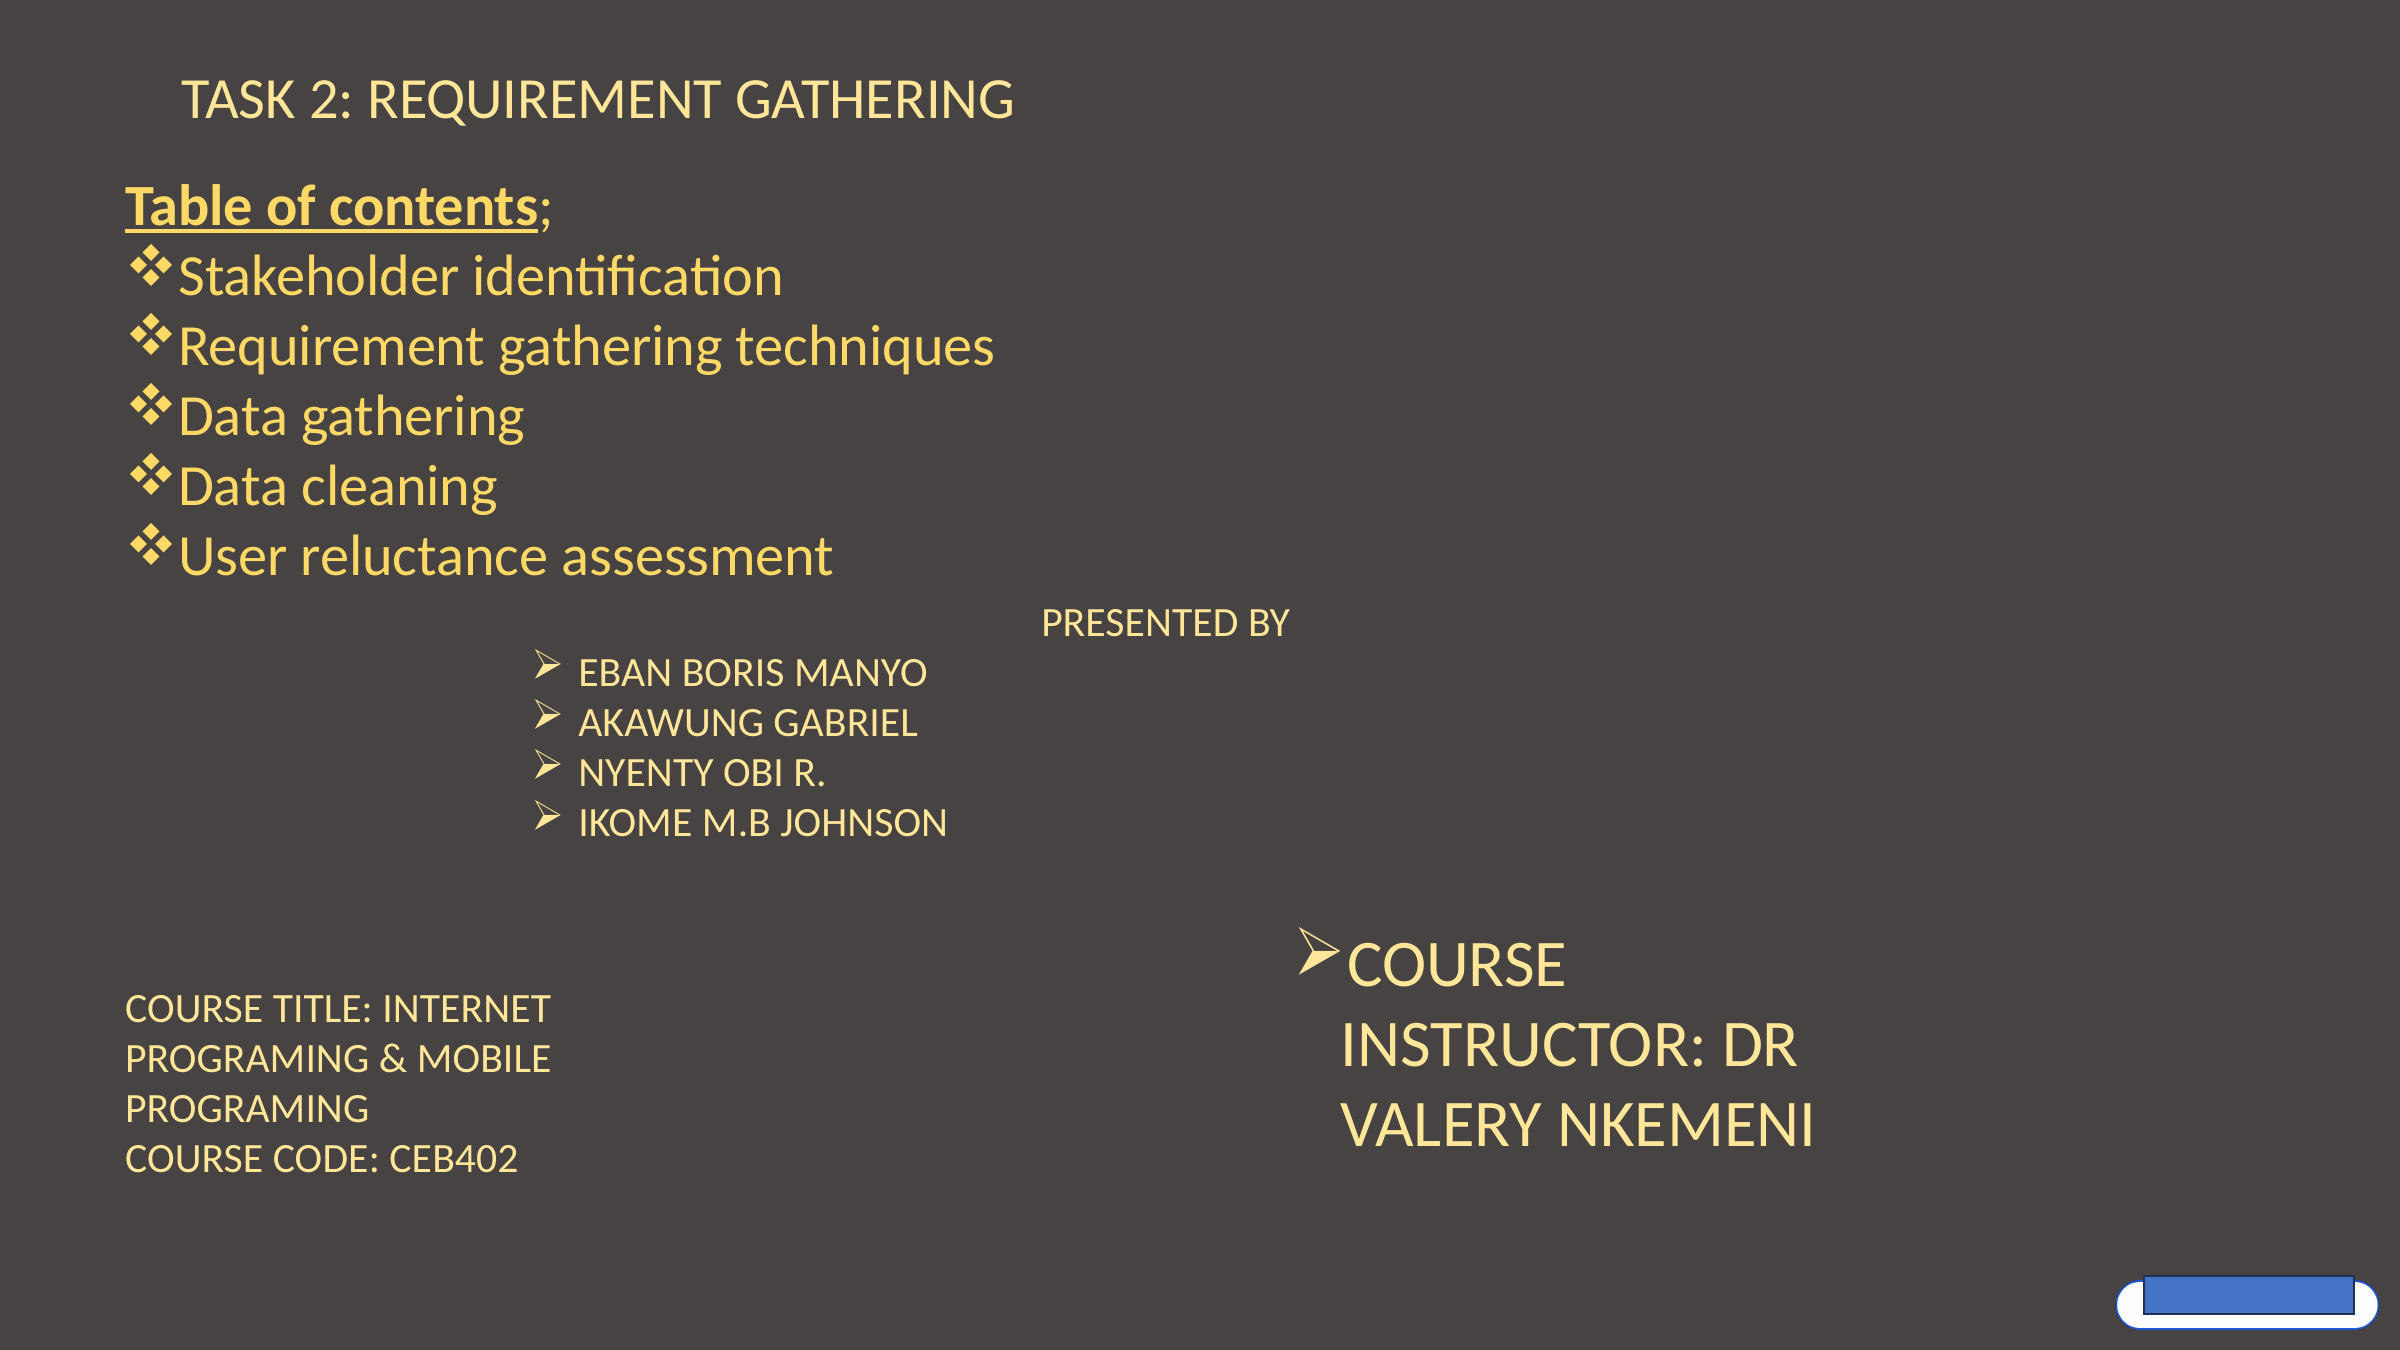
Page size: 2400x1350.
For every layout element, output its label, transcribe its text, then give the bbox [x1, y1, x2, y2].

text_box COURSE INSTRUCTOR: DR VALERY NKEMENI [1279, 912, 1846, 1168]
text_box PRESENTED BY EBAN BORIS MANYO AKAWUNG GABRIEL NYENTY OBI R. IKOME M.B JOHNSON [516, 587, 1815, 853]
text_box Table of contents; Stakeholder identification Requirement gathering techniques Data gathering Data cleaning User reluctance assessment [110, 159, 1071, 595]
text_box COURSE TITLE: INTERNET PROGRAMING & MOBILE PROGRAMING COURSE CODE: CEB402 [110, 973, 586, 1188]
text_box TASK 2: REQUIREMENT GATHERING [166, 52, 2050, 138]
text_box [2143, 1275, 2355, 1315]
picture [2106, 1271, 2389, 1339]
